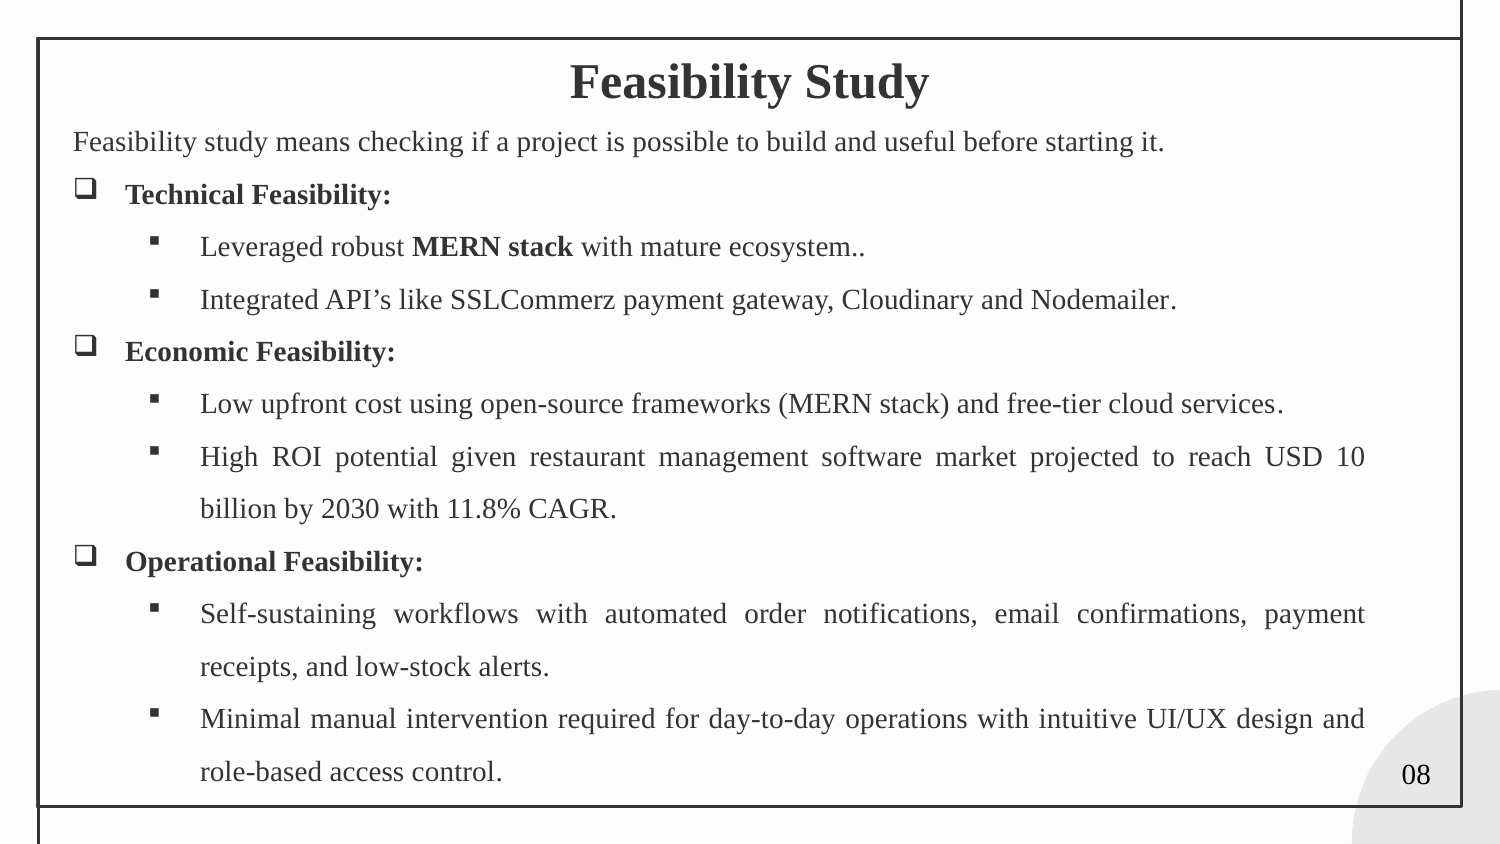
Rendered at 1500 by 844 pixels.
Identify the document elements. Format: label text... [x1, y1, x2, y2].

list Feasibility study means checking if a project is possible to build and useful before starting it. Technical Feasibility: Leveraged robust MERN stack with mature ecosystem.. Integrated API’s like SSLCommerz payment gateway, Cloudinary and Nodemailer. Economic Feasibility: Low upfront cost using open-source frameworks (MERN stack) and free-tier cloud services. High ROI potential given restaurant management software market projected to reach USD 10 billion by 2030 with 11.8% CAGR. Operational Feasibility: Self-sustaining workflows with automated order notifications, email confirmations, payment receipts, and low-stock alerts. Minimal manual intervention required for day-to-day operations with intuitive UI/UX design and role-based access control. [35, 90, 1382, 684]
text_box 08 [1386, 747, 1447, 798]
title Feasibility Study [118, 31, 1382, 126]
